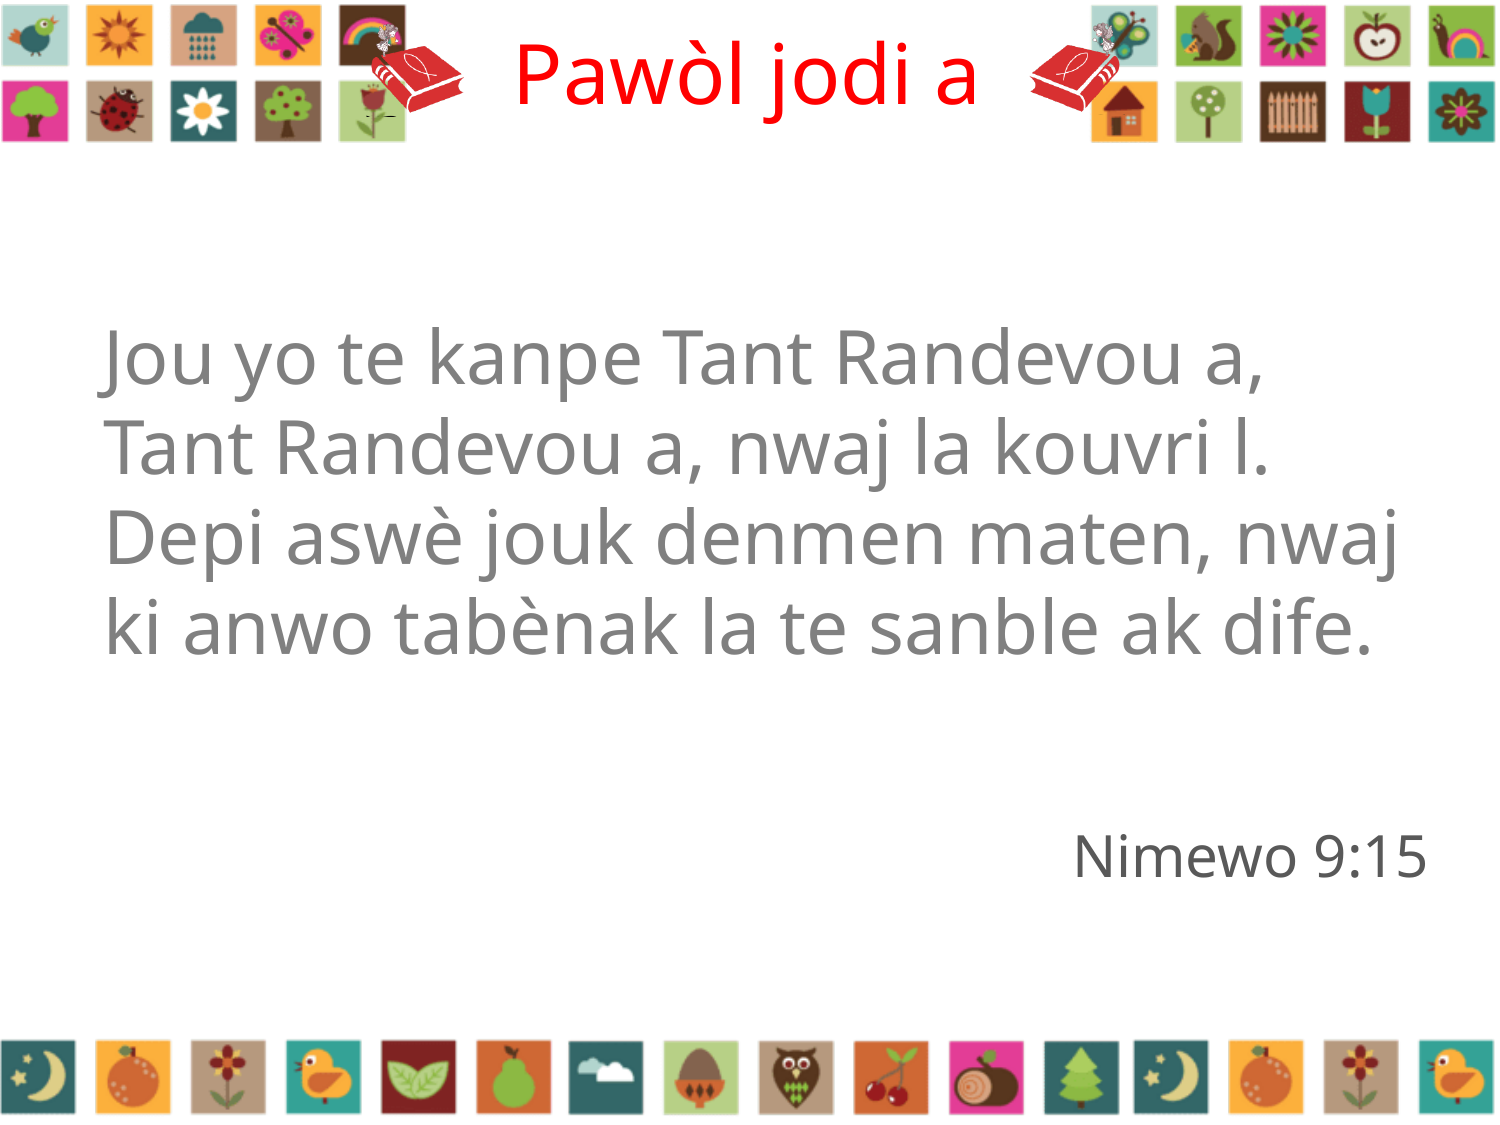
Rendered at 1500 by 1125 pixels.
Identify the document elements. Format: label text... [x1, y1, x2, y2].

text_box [0, 1028, 1500, 1118]
text_box Nimewo 9:15 [812, 811, 1444, 896]
text_box Pawòl jodi a [425, 13, 1078, 129]
picture [998, 3, 1500, 150]
picture [0, 3, 496, 150]
text_box Jou yo te kanpe Tant Randevou a, Tant Randevou a, nwaj la kouvri l. Depi aswè jouk denmen maten, nwaj ki anwo tabènak la te sanble ak dife. [88, 302, 1436, 678]
